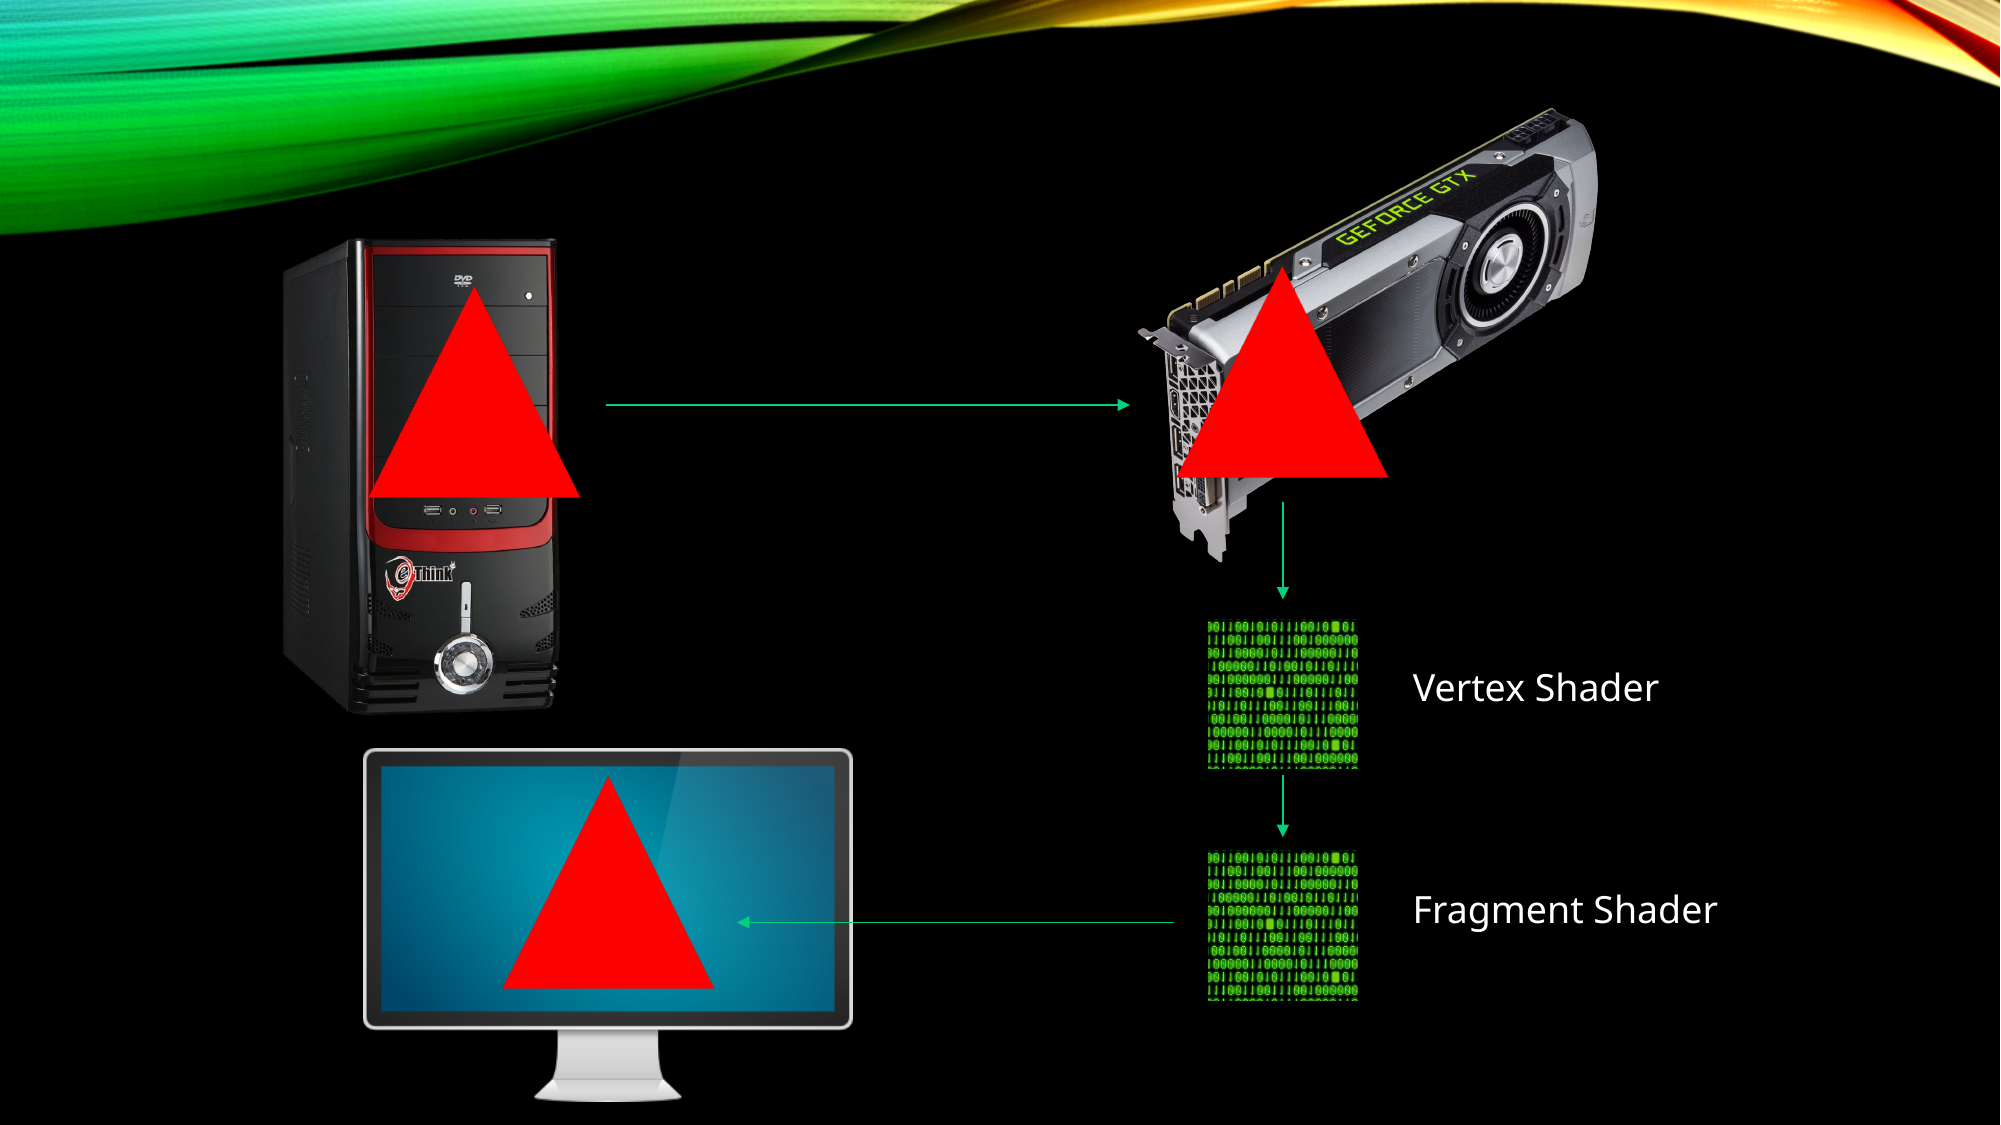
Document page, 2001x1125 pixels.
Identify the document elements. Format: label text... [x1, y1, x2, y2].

picture [0, 0, 2000, 740]
picture [1207, 850, 1358, 1001]
picture [737, 923, 749, 929]
picture [1207, 618, 1358, 770]
picture [363, 748, 853, 1102]
text_box Vertex Shader [1398, 656, 1675, 717]
text_box Fragment Shader [1397, 878, 1734, 939]
